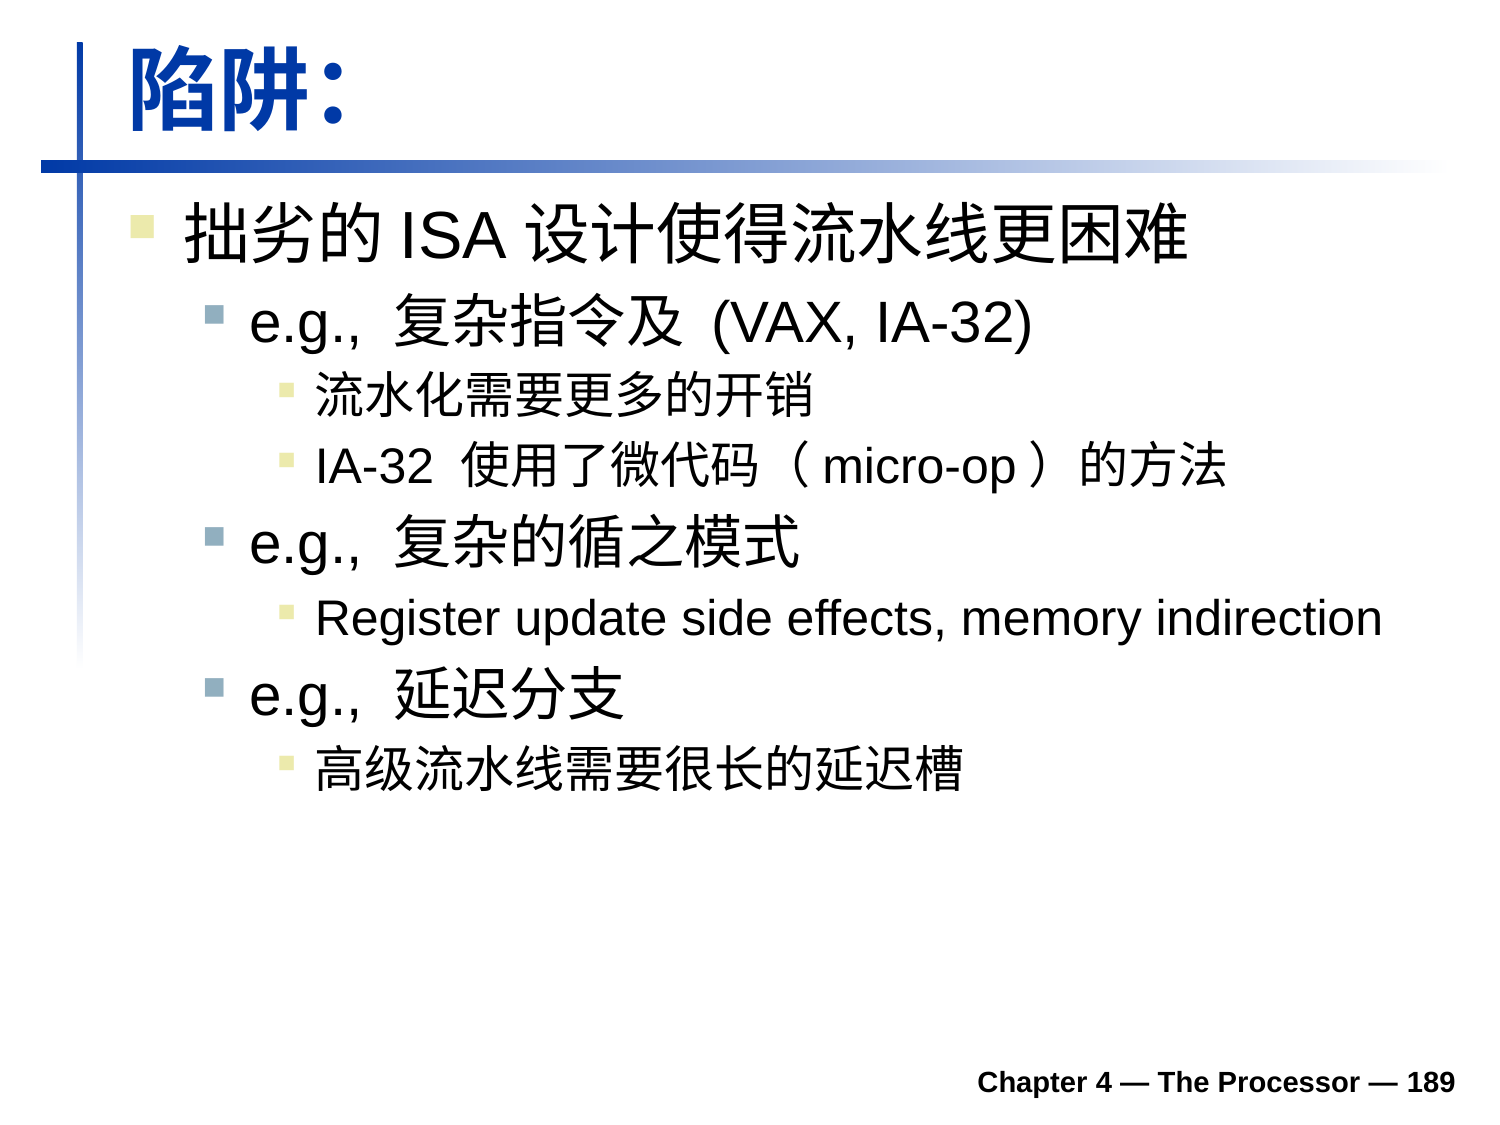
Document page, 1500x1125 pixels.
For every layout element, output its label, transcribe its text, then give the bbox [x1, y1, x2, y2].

footer Chapter 4 — The Processor — 189 [277, 1046, 1471, 1106]
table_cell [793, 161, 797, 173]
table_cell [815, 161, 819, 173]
table_cell 3 [700, 161, 706, 173]
table_cell Yes [667, 161, 672, 173]
table_cell 3 [722, 161, 726, 173]
list 拙劣的ISA设计使得流水线更困难 e.g., 复杂指令及 (VAX, IA-32) 流水化需要更多的开销 IA-32 使用了微代码（micro-op）的方法 e.g., 复杂的循之模式 Register update side effects, memory indirection e.g., 延迟分支 高级流水线需要很长的延迟槽 [112, 184, 1469, 1024]
title 陷阱： [112, 23, 1468, 149]
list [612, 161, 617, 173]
